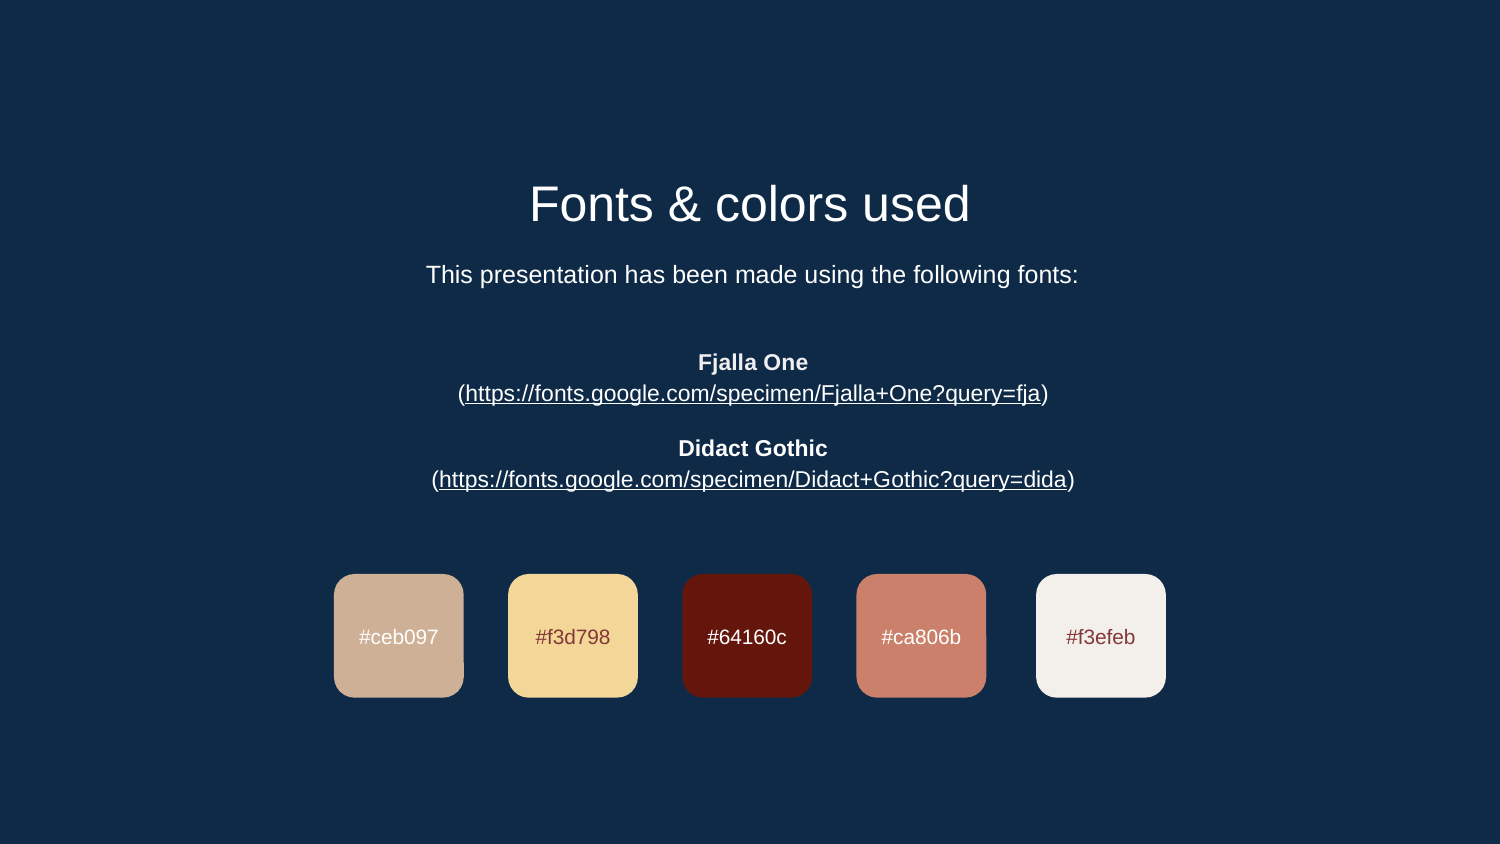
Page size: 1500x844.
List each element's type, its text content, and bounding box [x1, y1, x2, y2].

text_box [1035, 573, 1167, 698]
list This presentation has been made using the following fonts: [175, 239, 1332, 312]
list Fjalla One (https://fonts.google.com/specimen/Fjalla+One?query=fja) Didact Gothic (https://fonts.google.com/specimen/Didact+Gothic?query=dida) [175, 314, 1332, 521]
title Fonts & colors used [171, 156, 1328, 236]
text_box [333, 573, 987, 698]
